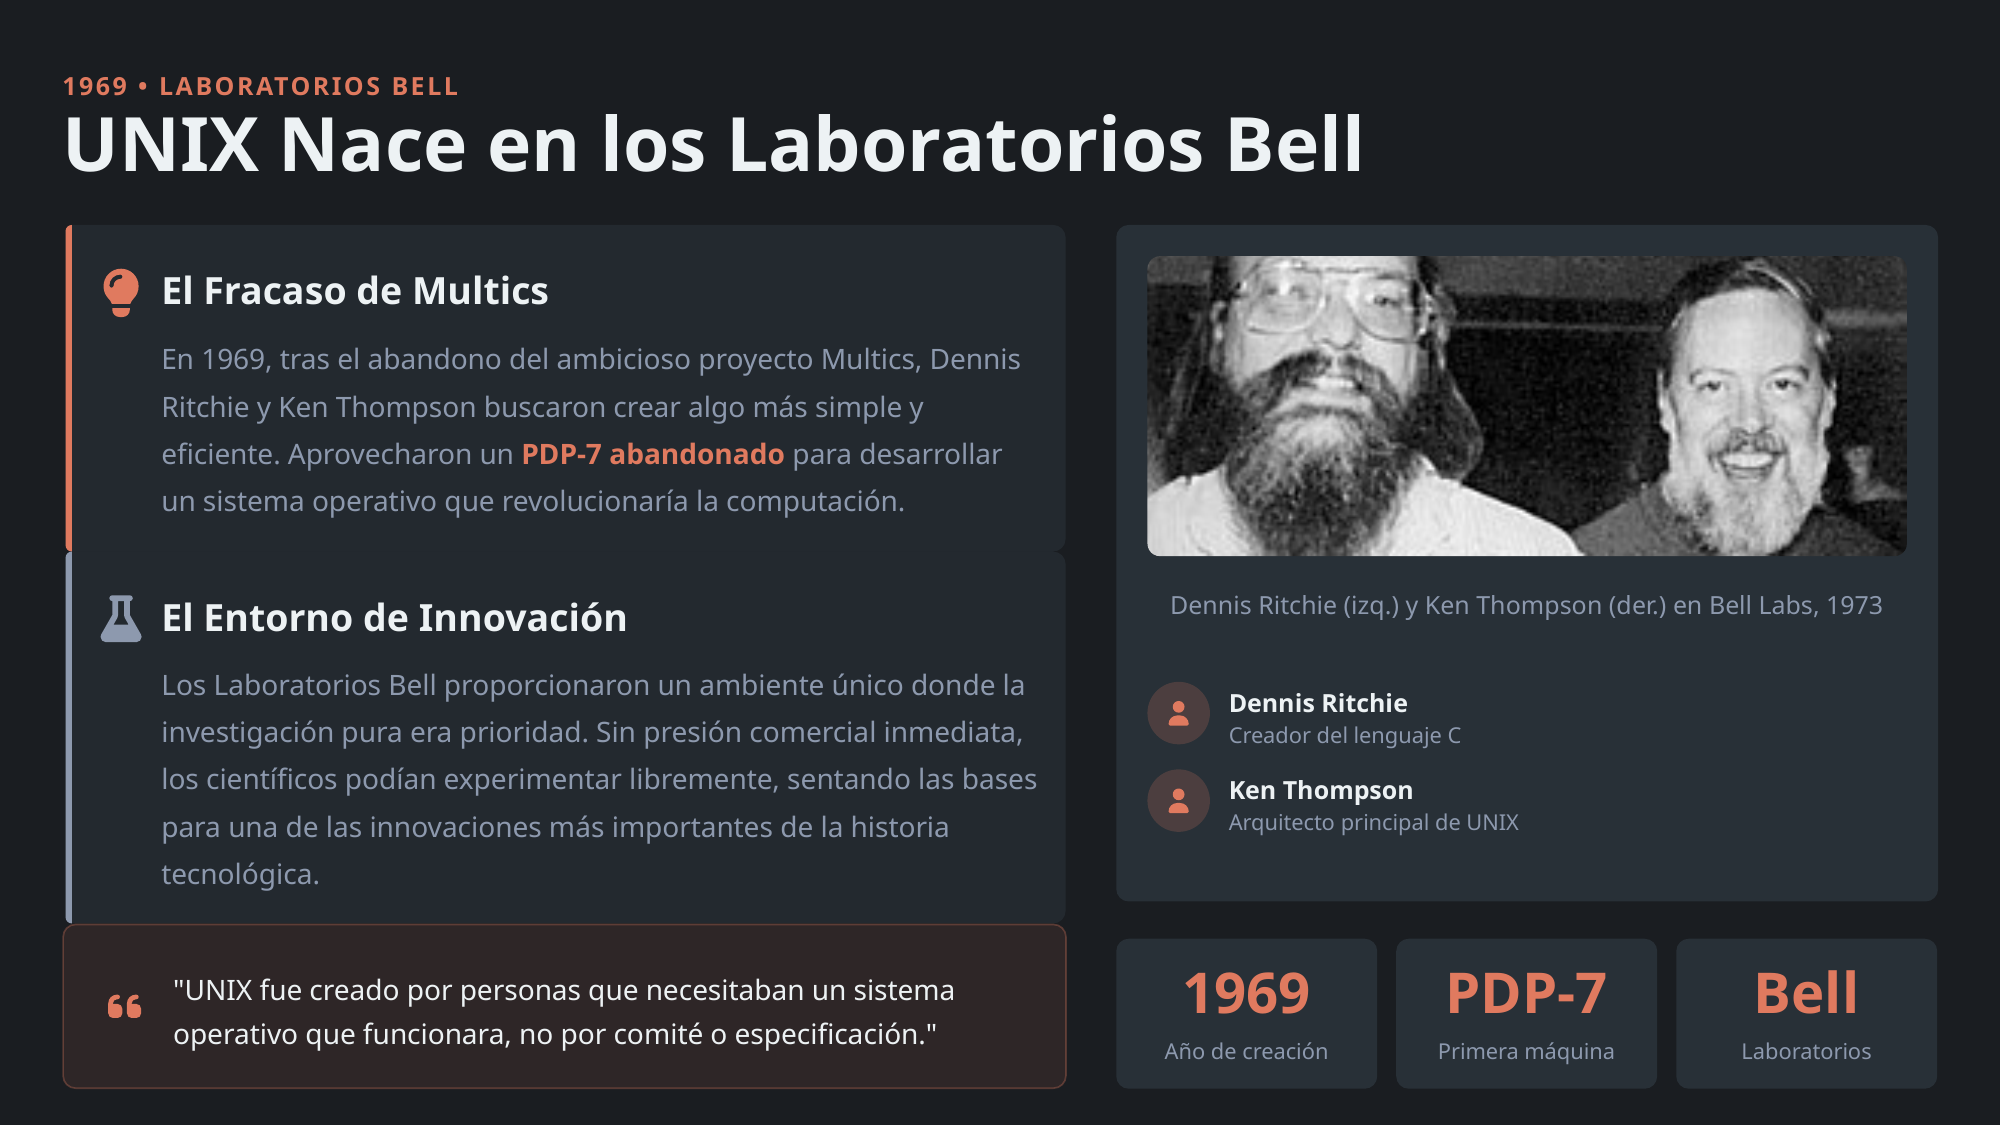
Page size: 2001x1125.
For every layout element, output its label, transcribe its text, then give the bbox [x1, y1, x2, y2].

text_box [1147, 681, 1210, 745]
text_box [63, 924, 1066, 1089]
text_box Arquitecto principal de UNIX [1228, 803, 1526, 835]
text_box El Entorno de Innovación [161, 589, 1048, 640]
text_box [65, 224, 72, 551]
text_box Los Laboratorios Bell proporcionaron un ambiente único donde la investigación pura era prioridad. Sin presión comercial inmediata, los científicos podían experimentar libremente, sentando las bases para una de las innovaciones más importantes de la historia tecnológica. [161, 657, 1043, 886]
text_box Bell [1687, 963, 1927, 1027]
text_box [100, 595, 142, 643]
text_box Ken Thompson [1228, 766, 1528, 804]
text_box En 1969, tras el abandono del ambicioso proyecto Multics, Dennis Ritchie y Ken Thompson buscaron crear algo más simple y eficiente. Aprovecharon un PDP-7 abandonado para desarrollar un sistema operativo que revolucionaría la computación. [161, 331, 1043, 514]
text_box [1147, 769, 1210, 832]
text_box [112, 308, 130, 318]
text_box [1168, 715, 1189, 726]
text_box Dennis Ritchie (izq.) y Ken Thompson (der.) en Bell Labs, 1973 [1141, 581, 1913, 619]
text_box [72, 224, 1066, 551]
text_box PDP-7 [1407, 963, 1647, 1027]
text_box [1172, 700, 1185, 713]
text_box [1676, 938, 1938, 1089]
text_box Dennis Ritchie [1228, 678, 1473, 717]
text_box Año de creación [1135, 1032, 1358, 1064]
text_box [1116, 938, 1378, 1089]
text_box Laboratorios [1695, 1032, 1918, 1064]
text_box [103, 268, 139, 304]
text_box Primera máquina [1415, 1032, 1638, 1064]
text_box [1168, 802, 1189, 814]
text_box [1396, 938, 1658, 1089]
text_box [1116, 224, 1939, 902]
text_box UNIX Nace en los Laboratorios Bell [62, 112, 1975, 188]
text_box [65, 551, 72, 924]
text_box "UNIX fue creado por personas que necesitaban un sistema operativo que funcionara, no por comité o especificación." [173, 962, 1042, 1051]
text_box [1172, 788, 1185, 801]
text_box [108, 994, 123, 1018]
text_box 1969 • LABORATORIOS BELL [62, 62, 1950, 100]
text_box El Fracaso de Multics [161, 262, 1048, 313]
text_box [126, 994, 142, 1018]
text_box Creador del lenguaje C [1228, 716, 1471, 748]
text_box [72, 551, 1066, 924]
picture [1147, 256, 1907, 557]
text_box 1969 [1127, 963, 1367, 1027]
